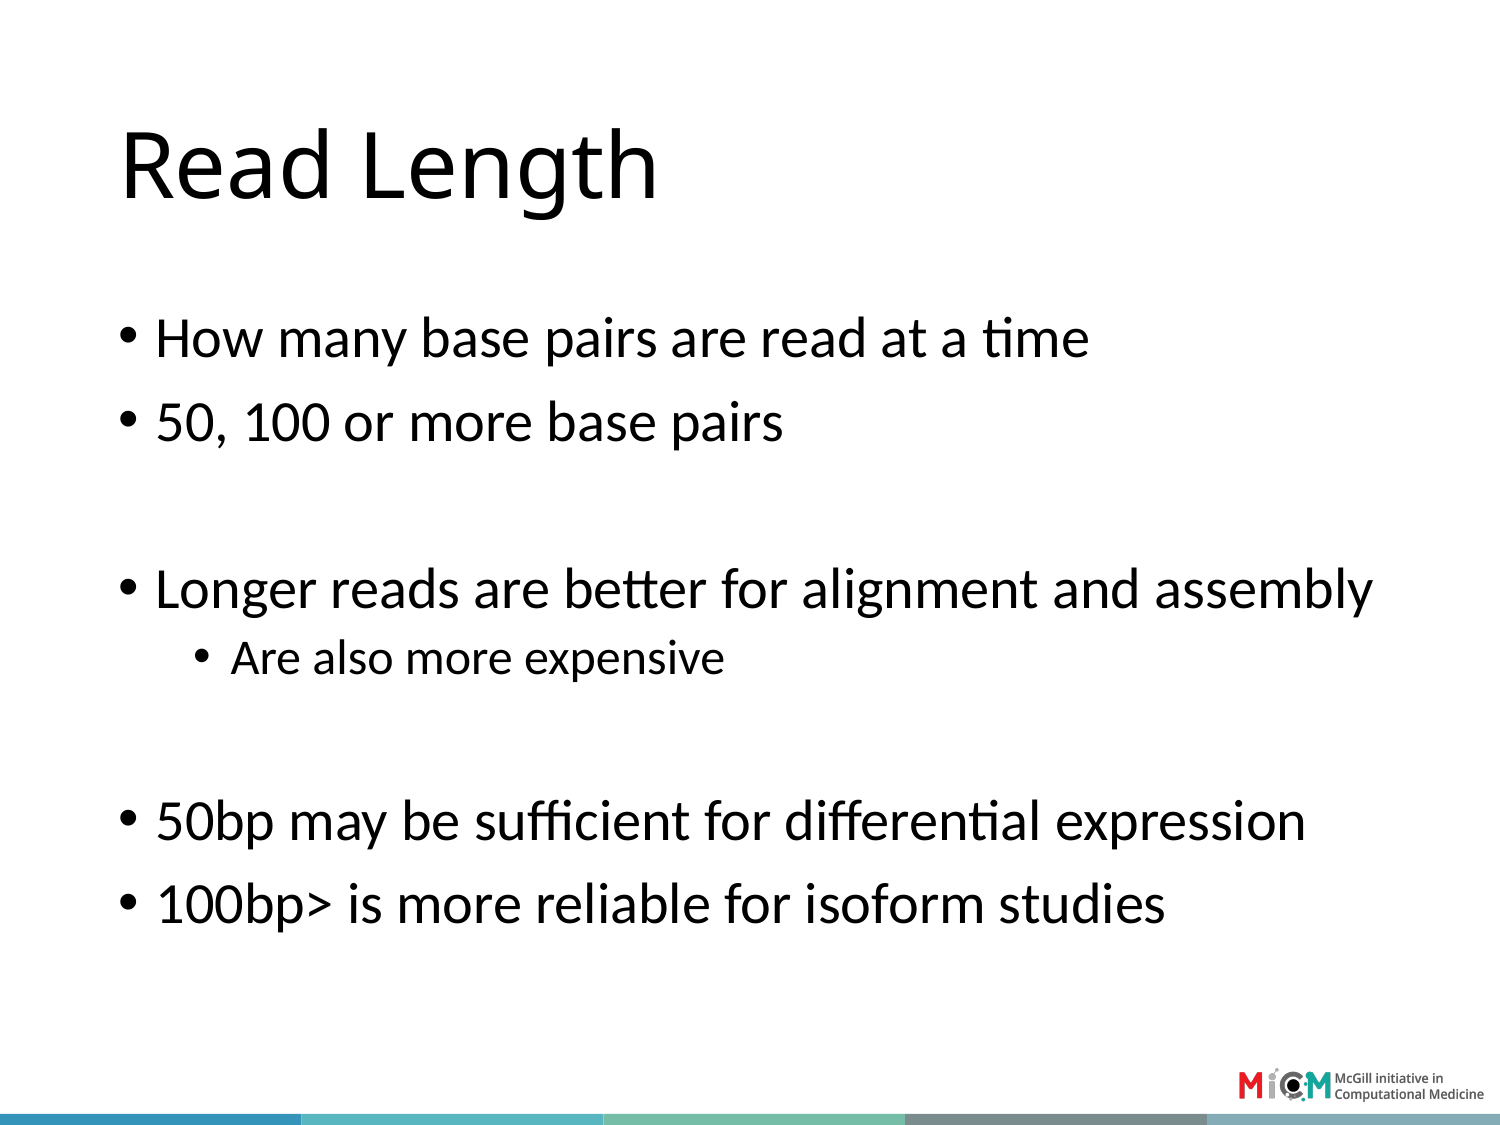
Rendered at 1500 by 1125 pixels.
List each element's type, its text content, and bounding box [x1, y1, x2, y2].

title Read Length [103, 59, 1397, 278]
list How many base pairs are read at a time 50, 100 or more base pairs Longer reads are better for alignment and assembly Are also more expensive 50bp may be sufficient for differential expression 100bp> is more reliable for isoform studies [103, 299, 1397, 1014]
picture [1211, 1051, 1500, 1122]
